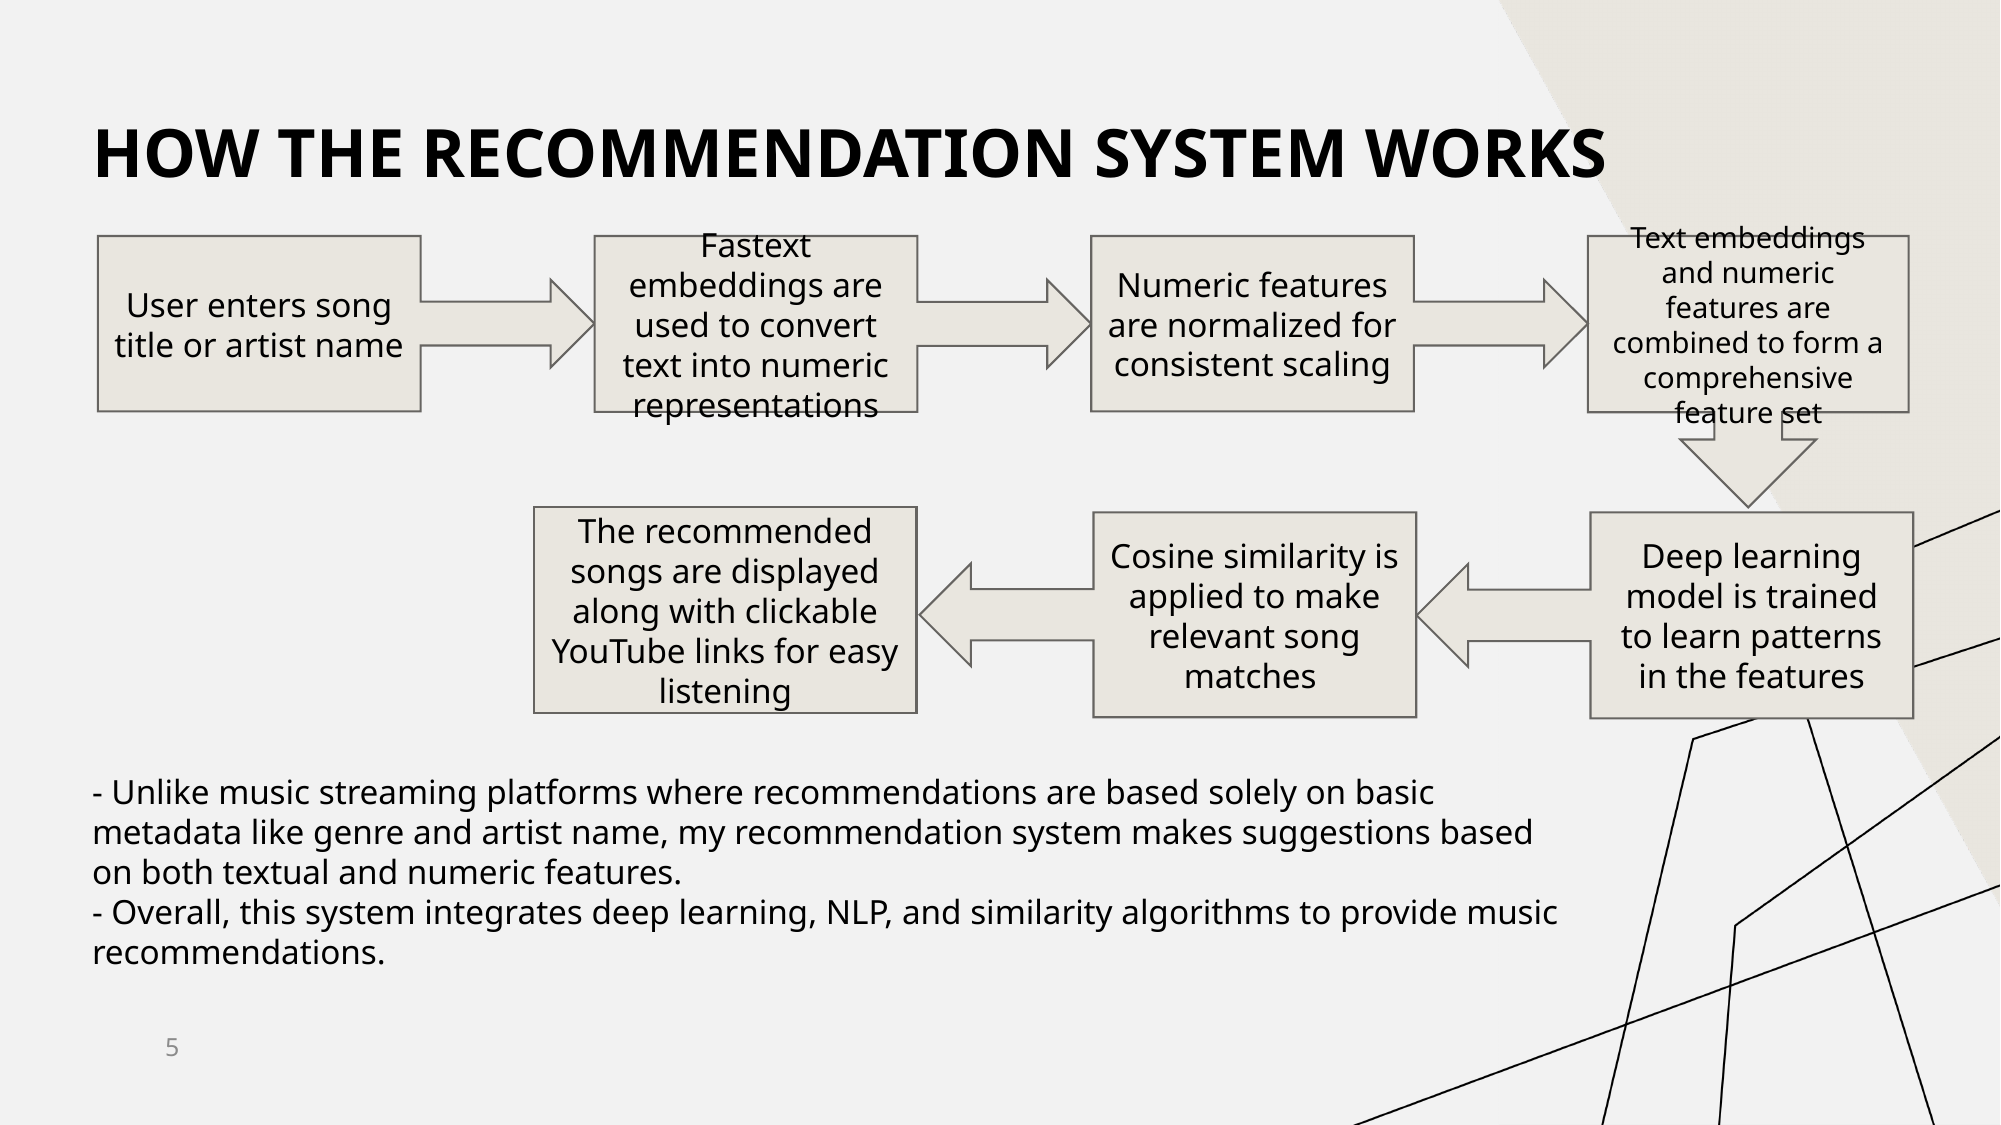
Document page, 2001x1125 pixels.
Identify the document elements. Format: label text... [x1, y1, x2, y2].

slide_number 5 [150, 1024, 254, 1074]
picture [1281, 0, 2000, 1125]
text_box The recommended songs are displayed along with clickable YouTube links for easy listening [533, 506, 918, 714]
title How the recommendation system works [77, 107, 1838, 205]
text_box Deep learning model is trained to learn patterns in the features [1418, 511, 1915, 720]
text_box User enters song title or artist name [96, 234, 593, 413]
text_box Fastext embeddings are used to convert text into numeric representations [593, 234, 1090, 413]
text_box Text embeddings and numeric features are combined to form a comprehensive feature set [1586, 234, 1910, 509]
text_box - Unlike music streaming platforms where recommendations are based solely on basic metadata like genre and artist name, my recommendation system makes suggestions based on both textual and numeric features. - Overall, this system integrates deep learning, NLP, and similarity algorithms to provide music recommendations. [77, 763, 1588, 1024]
text_box Numeric features are normalized for consistent scaling [1090, 234, 1590, 413]
text_box Cosine similarity is applied to make relevant song matches [918, 511, 1418, 719]
